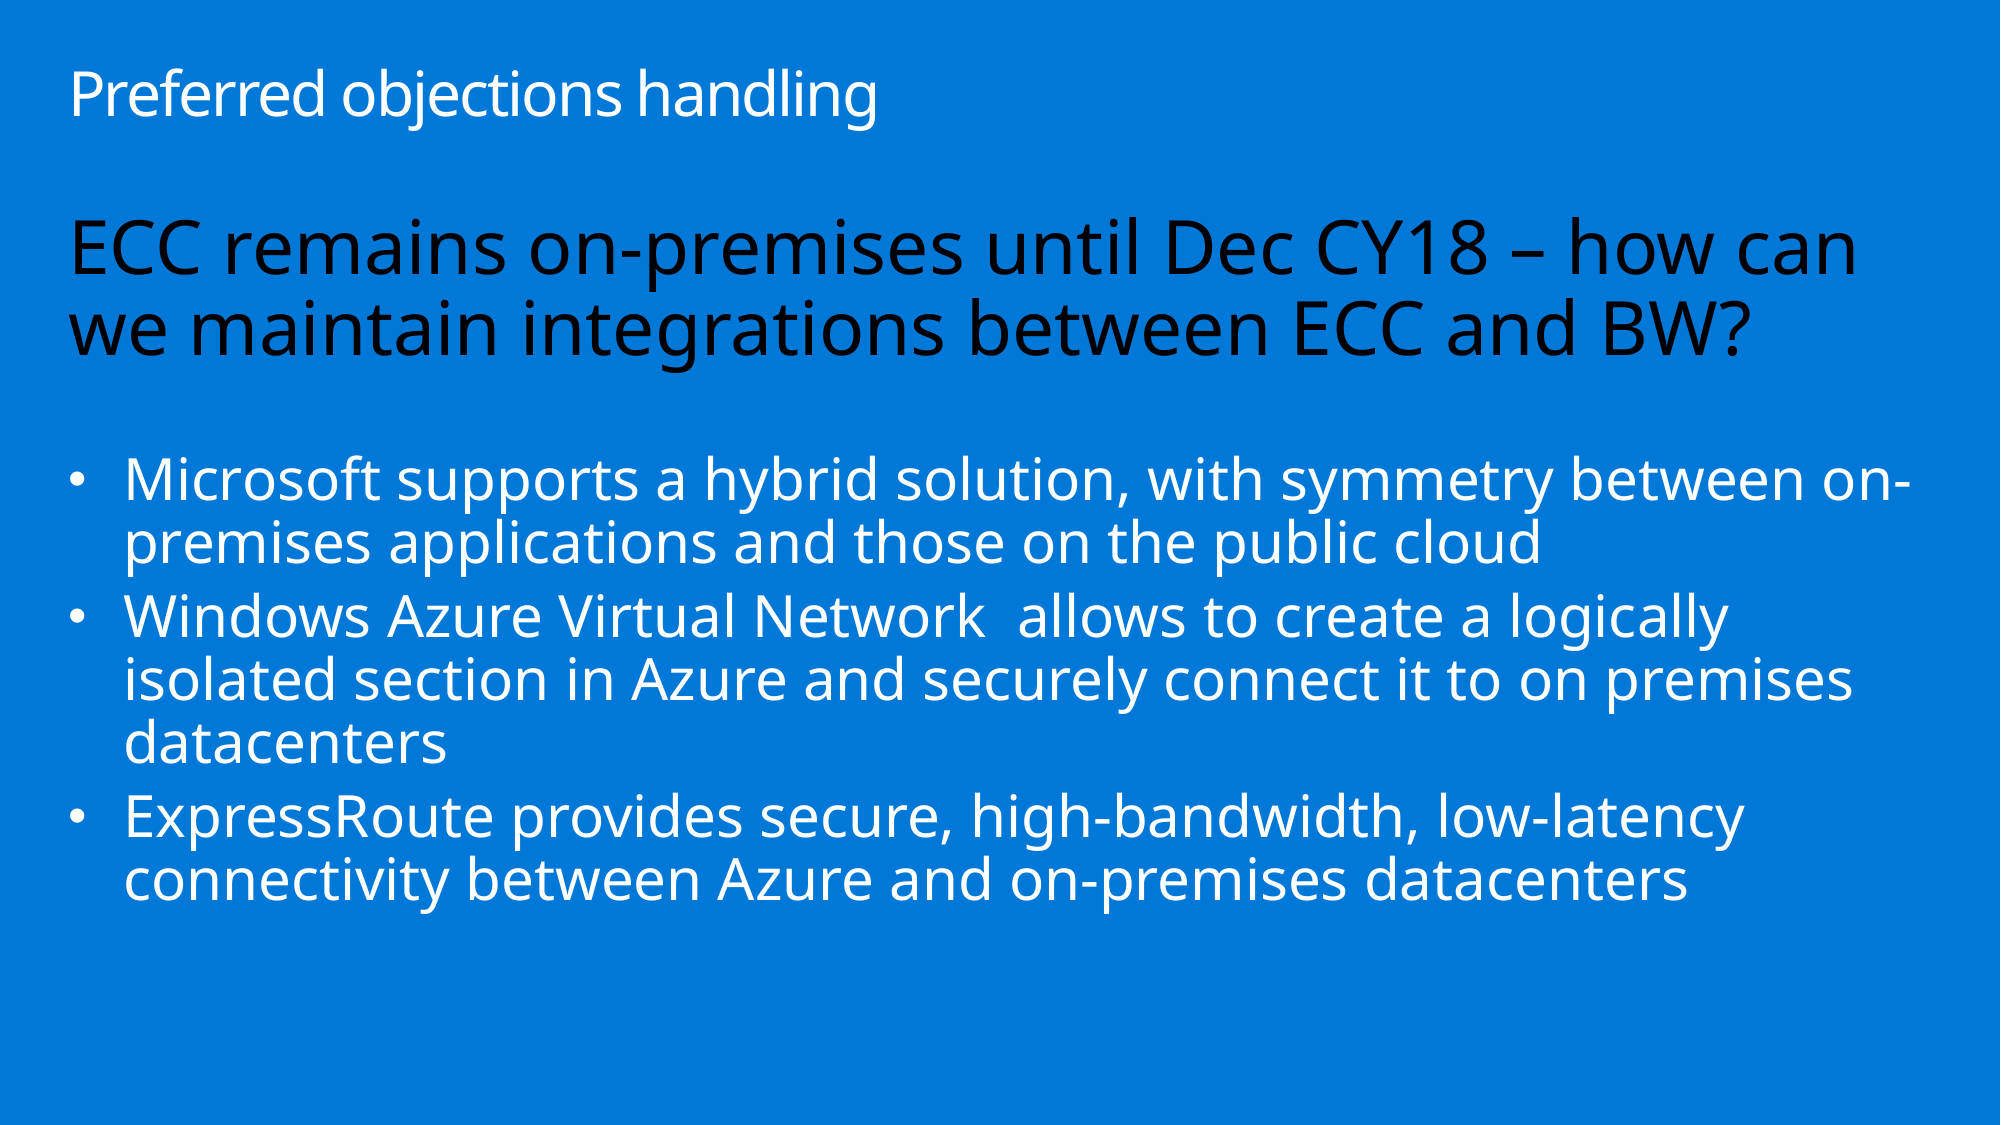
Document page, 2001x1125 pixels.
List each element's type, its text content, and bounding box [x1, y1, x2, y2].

list ECC remains on-premises until Dec CY18 – how can we maintain integrations between ECC and BW? Microsoft supports a hybrid solution, with symmetry between on-premises applications and those on the public cloud Windows Azure Virtual Network allows to create a logically isolated section in Azure and securely connect it to on premises datacenters ExpressRoute provides secure, high-bandwidth, low-latency connectivity between Azure and on-premises datacenters [44, 195, 1956, 1055]
title Preferred objections handling [44, 47, 1957, 196]
